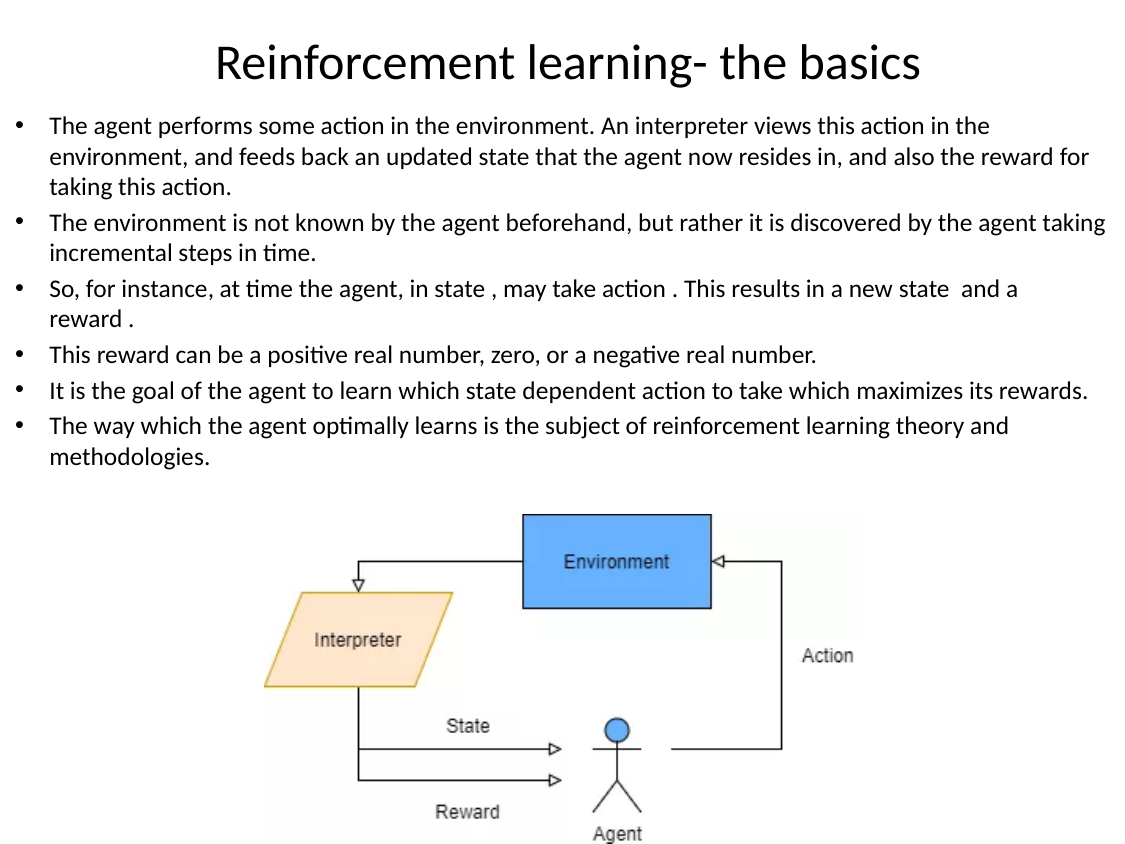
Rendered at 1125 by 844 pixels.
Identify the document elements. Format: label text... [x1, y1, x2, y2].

title Reinforcement learning- the basics [62, 21, 1075, 98]
picture [264, 513, 861, 844]
